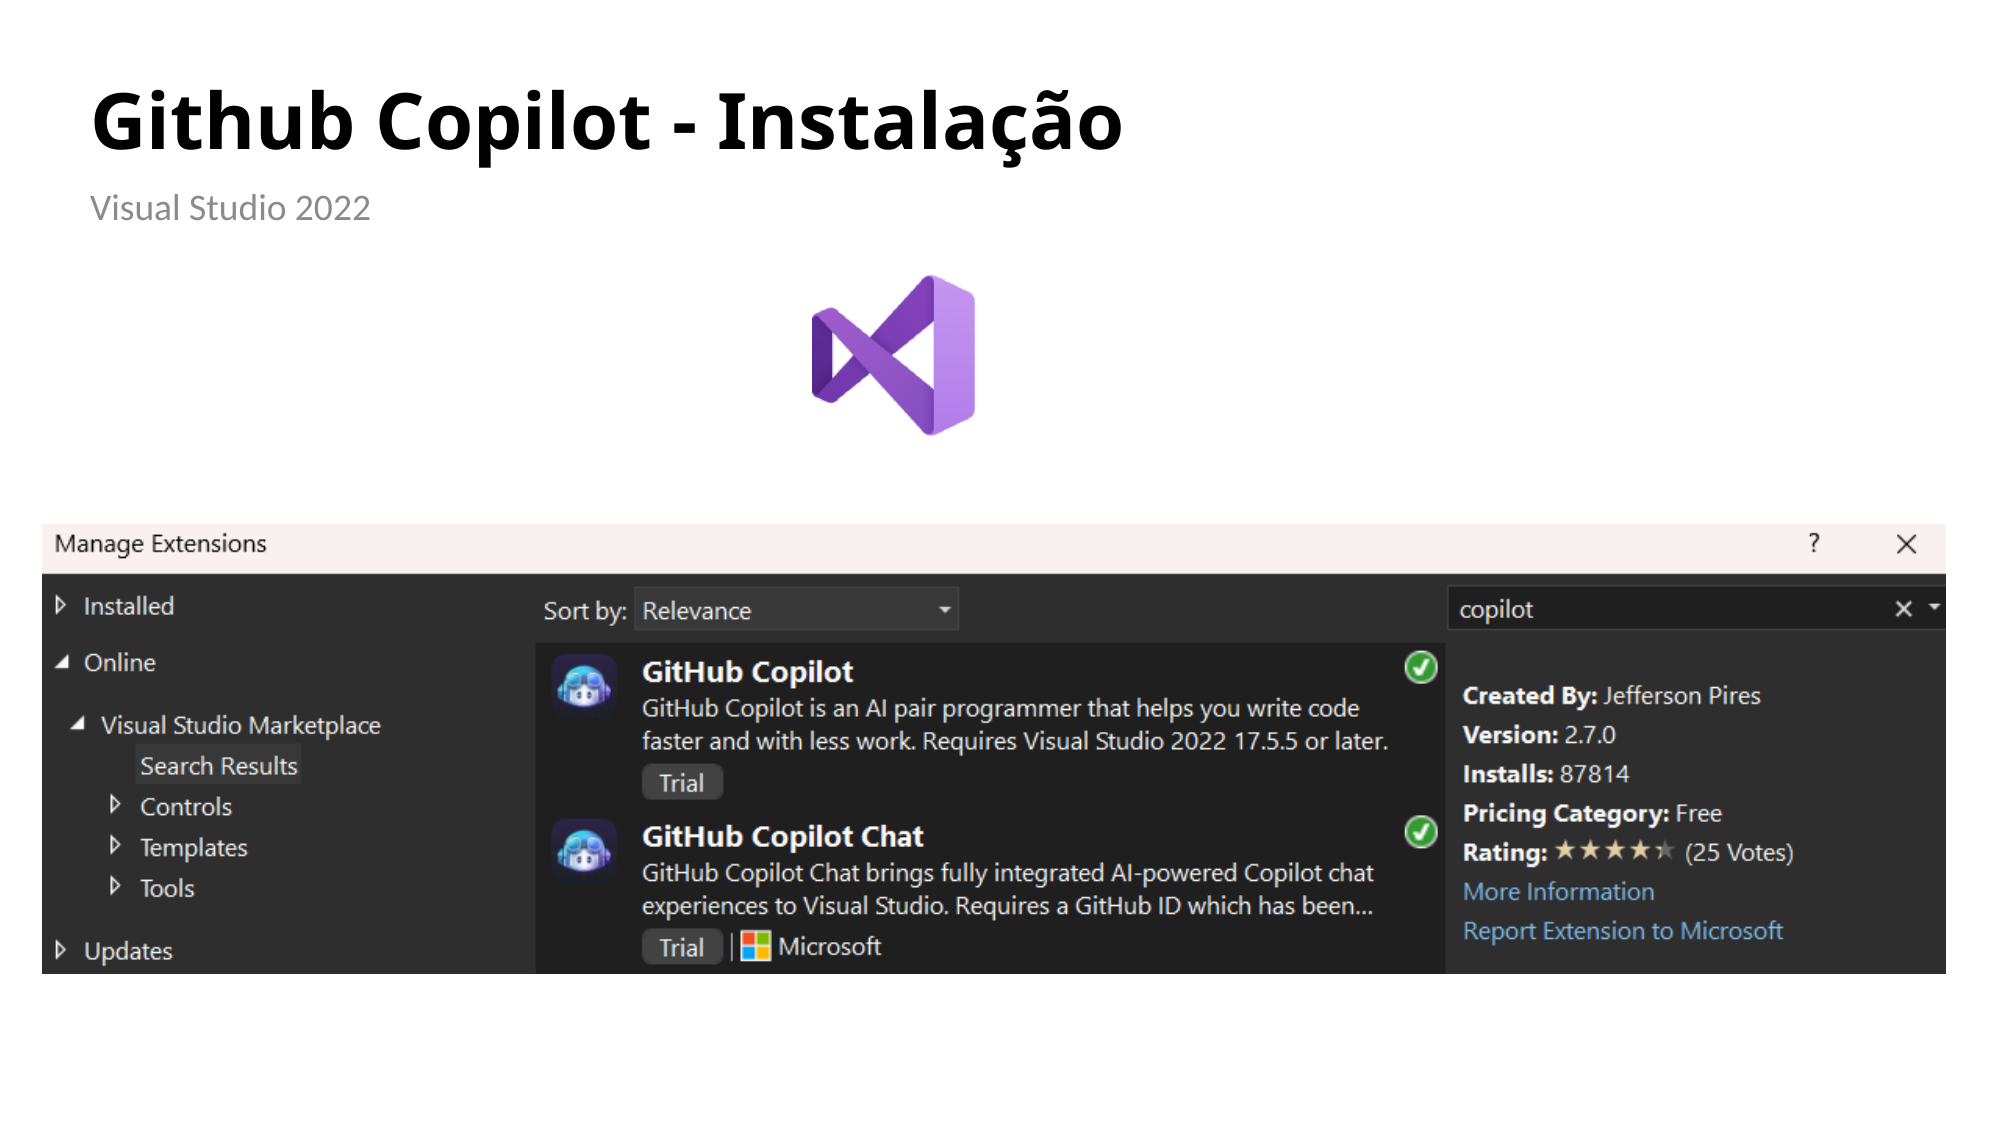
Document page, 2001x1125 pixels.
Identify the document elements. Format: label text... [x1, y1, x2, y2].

text_box Visual Studio 2022 [74, 174, 1713, 237]
picture [812, 273, 976, 437]
picture [42, 524, 1946, 974]
title Github Copilot - Instalação [75, 75, 1913, 175]
